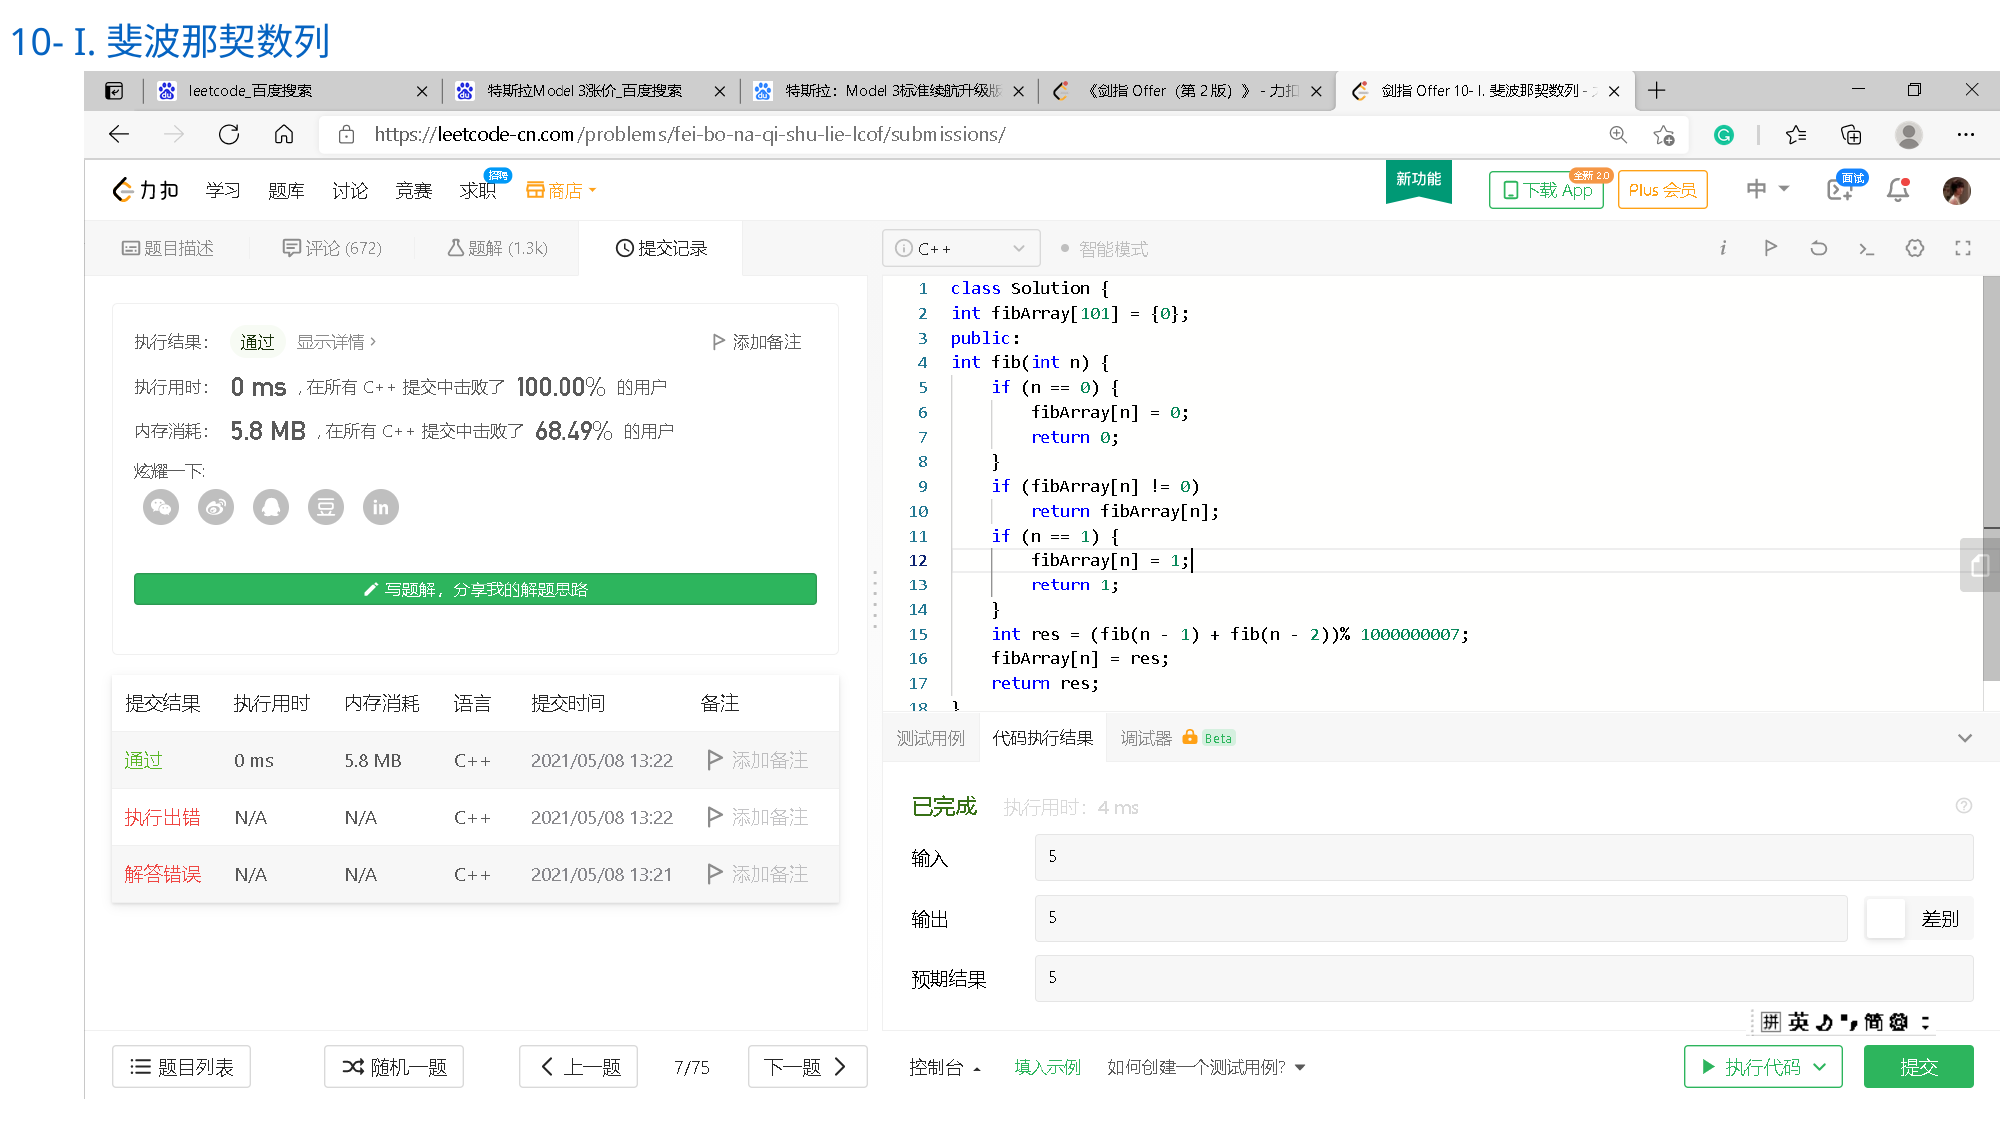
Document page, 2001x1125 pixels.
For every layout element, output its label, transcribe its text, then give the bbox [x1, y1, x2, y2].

picture [84, 71, 2000, 1099]
text_box 10- I. 斐波那契数列 [0, 10, 1000, 80]
